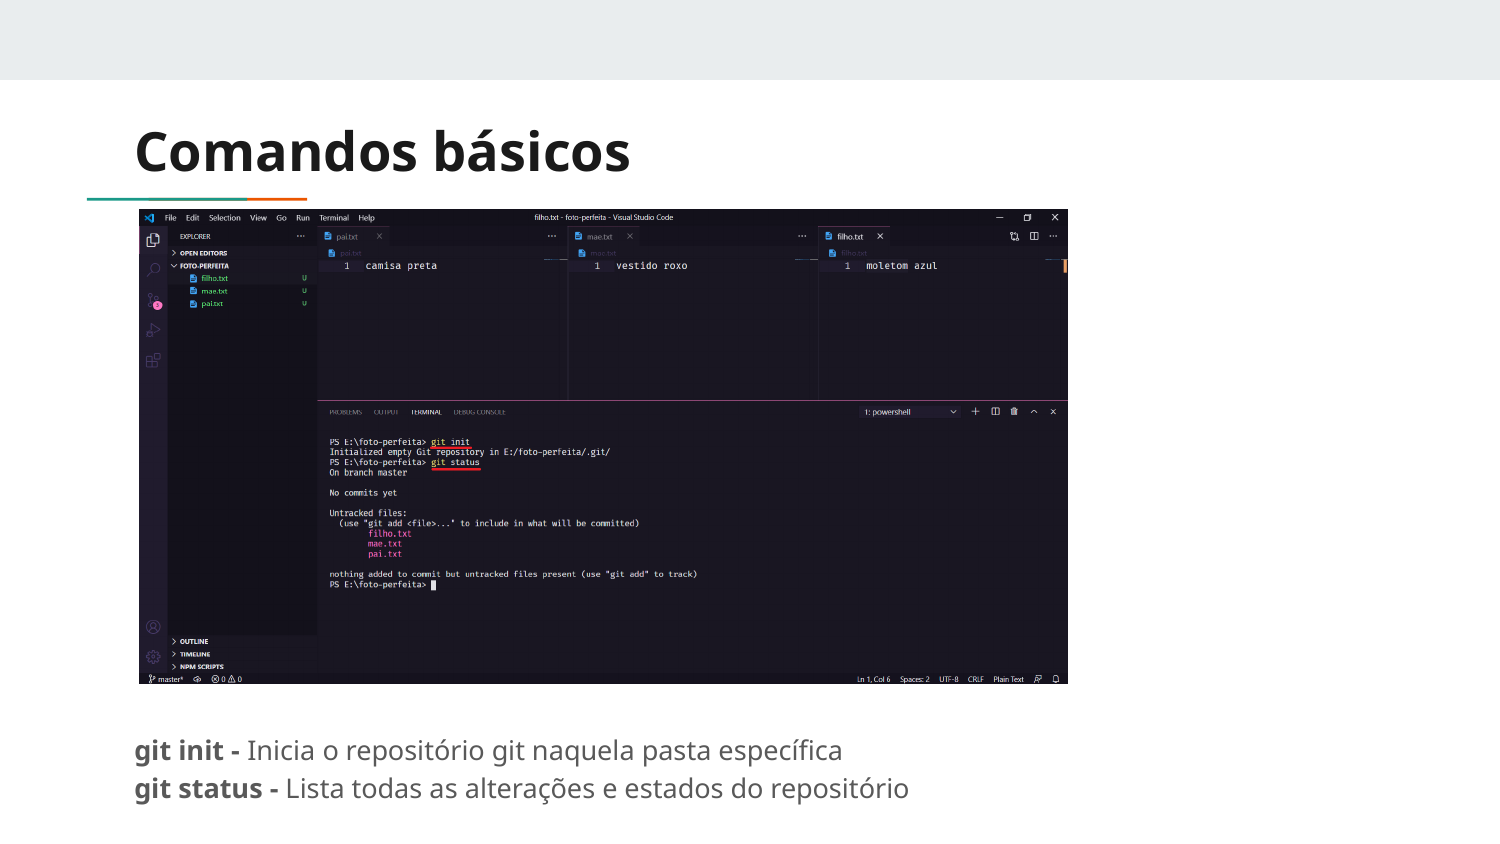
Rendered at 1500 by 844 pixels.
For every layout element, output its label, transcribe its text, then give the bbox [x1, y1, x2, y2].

list git init - Inicia o repositório git naquela pasta específica git status - Lista todas as alterações e estados do repositório [119, 702, 1381, 815]
title Comandos básicos [119, 102, 1381, 191]
picture [138, 209, 1069, 684]
